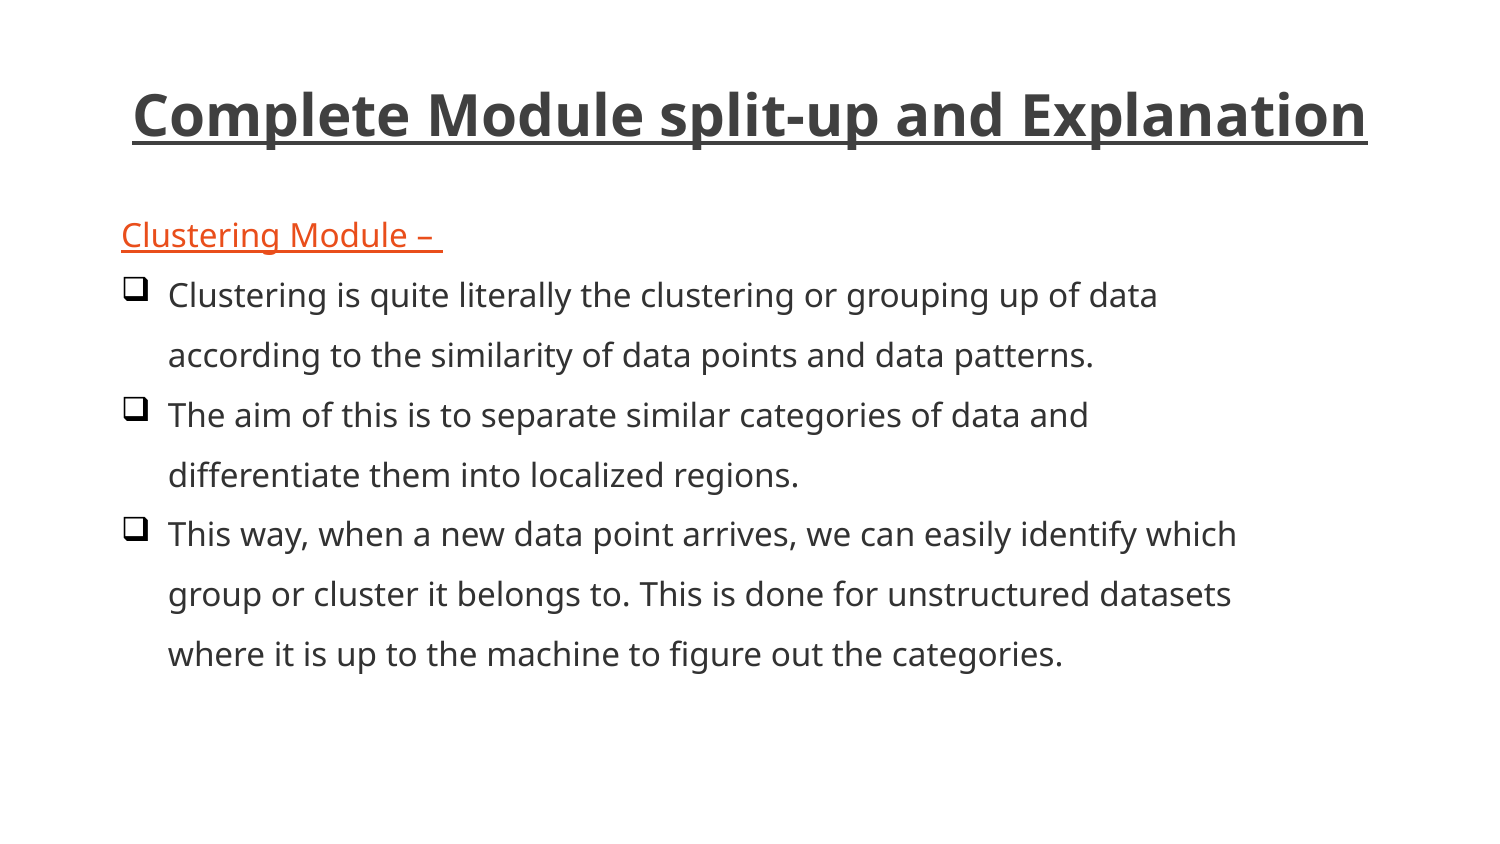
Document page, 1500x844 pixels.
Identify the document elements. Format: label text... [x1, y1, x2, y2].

title Complete Module split-up and Explanation [75, 62, 1425, 157]
text_box Clustering Module – Clustering is quite literally the clustering or grouping up of data according to the similarity of data points and data patterns. The aim of this is to separate similar categories of data and differentiate them into localized regions. This way, when a new data point arrives, we can easily identify which group or cluster it belongs to. This is done for unstructured datasets where it is up to the machine to figure out the categories. [106, 186, 1288, 681]
